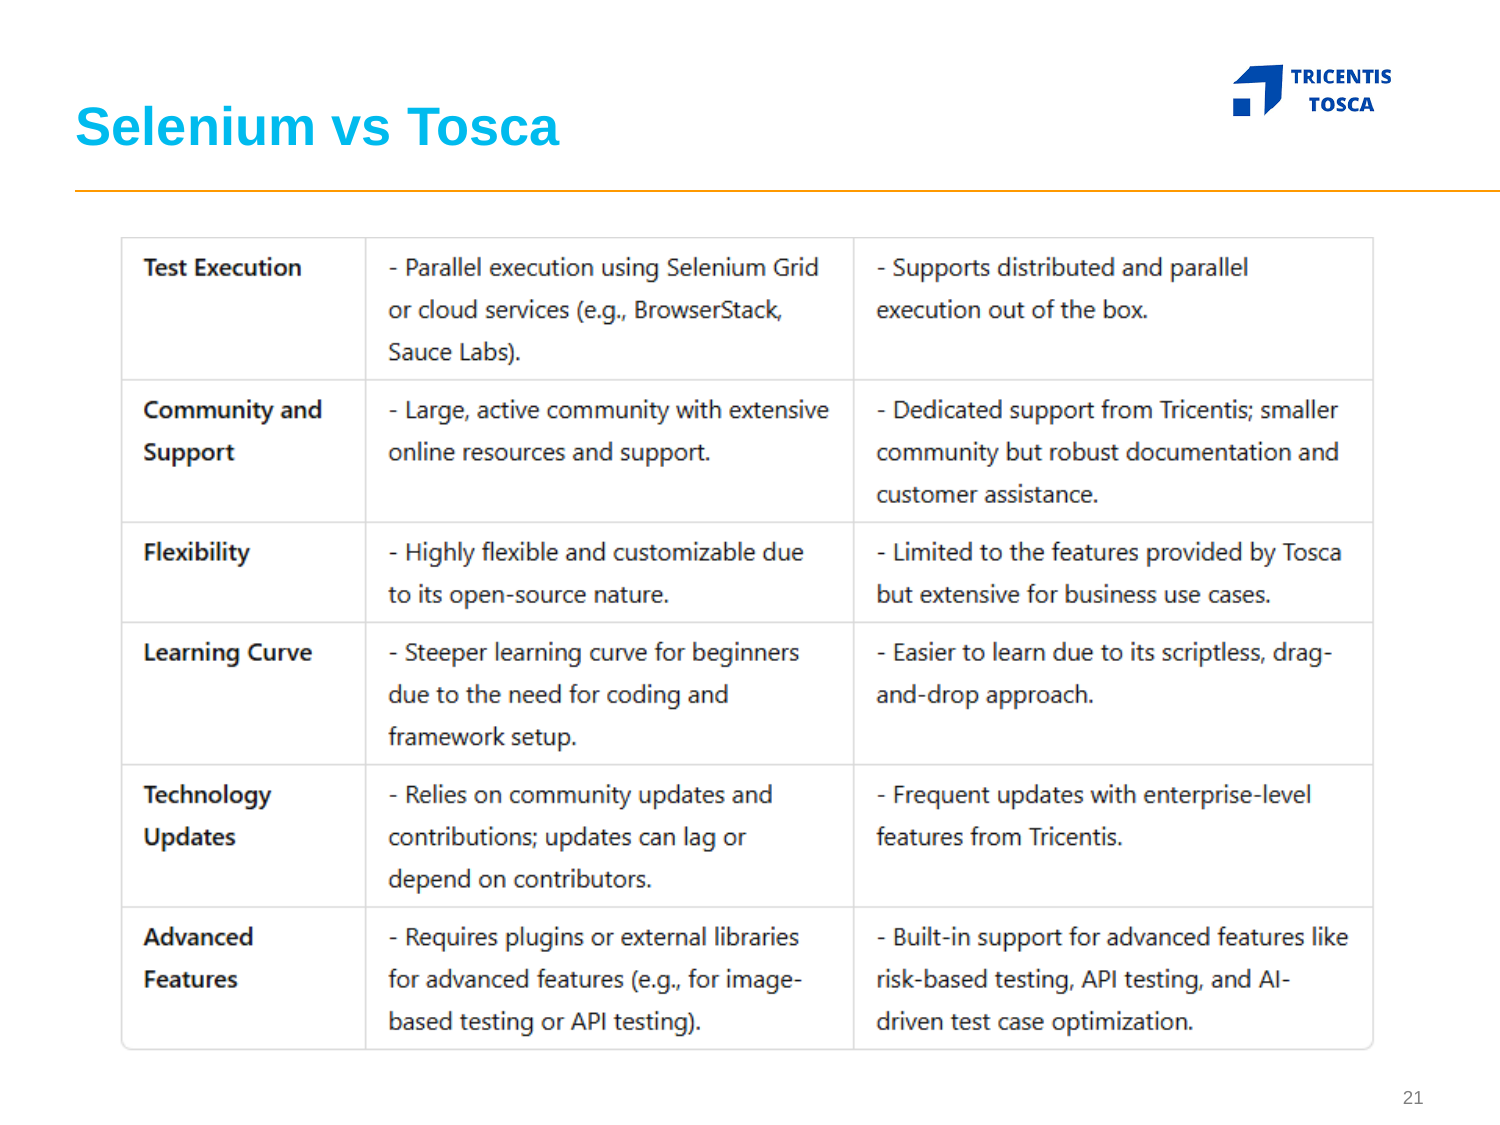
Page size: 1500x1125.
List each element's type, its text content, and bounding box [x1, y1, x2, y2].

title Selenium vs Tosca [75, 27, 1422, 157]
picture [118, 237, 1382, 1052]
